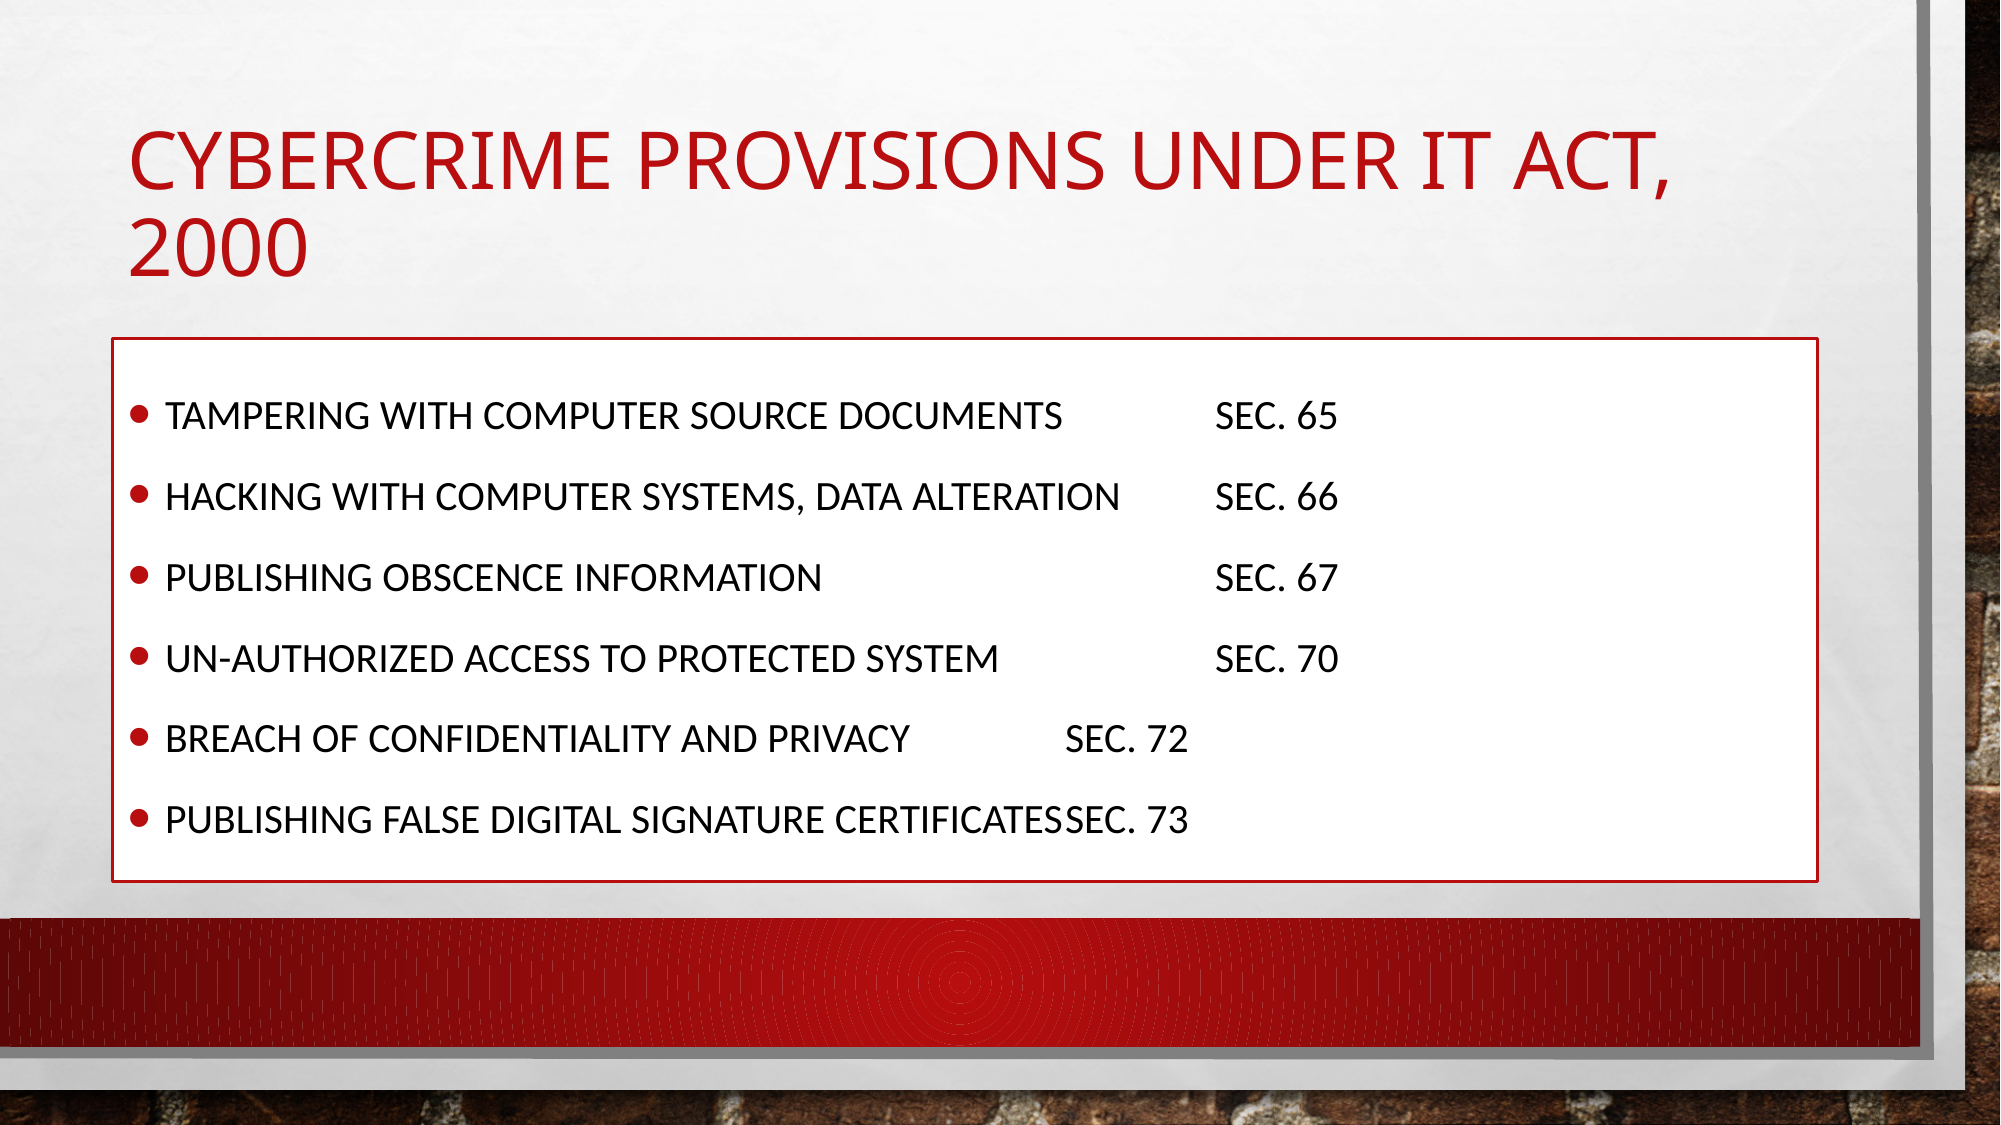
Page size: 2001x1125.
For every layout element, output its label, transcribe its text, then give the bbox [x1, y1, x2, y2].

title Cybercrime provisions under IT act, 2000 [112, 112, 1818, 302]
list Tampering with Computer source documents Sec. 65 Hacking with Computer Systems, Data Alteration Sec. 66 Publishing obscence information Sec. 67 Un-authorized access to protected system Sec. 70 Breach of Confidentiality and Privacy Sec. 72 Publishing false digital signature certificates Sec. 73 [111, 337, 1819, 883]
picture [0, 0, 2000, 1125]
